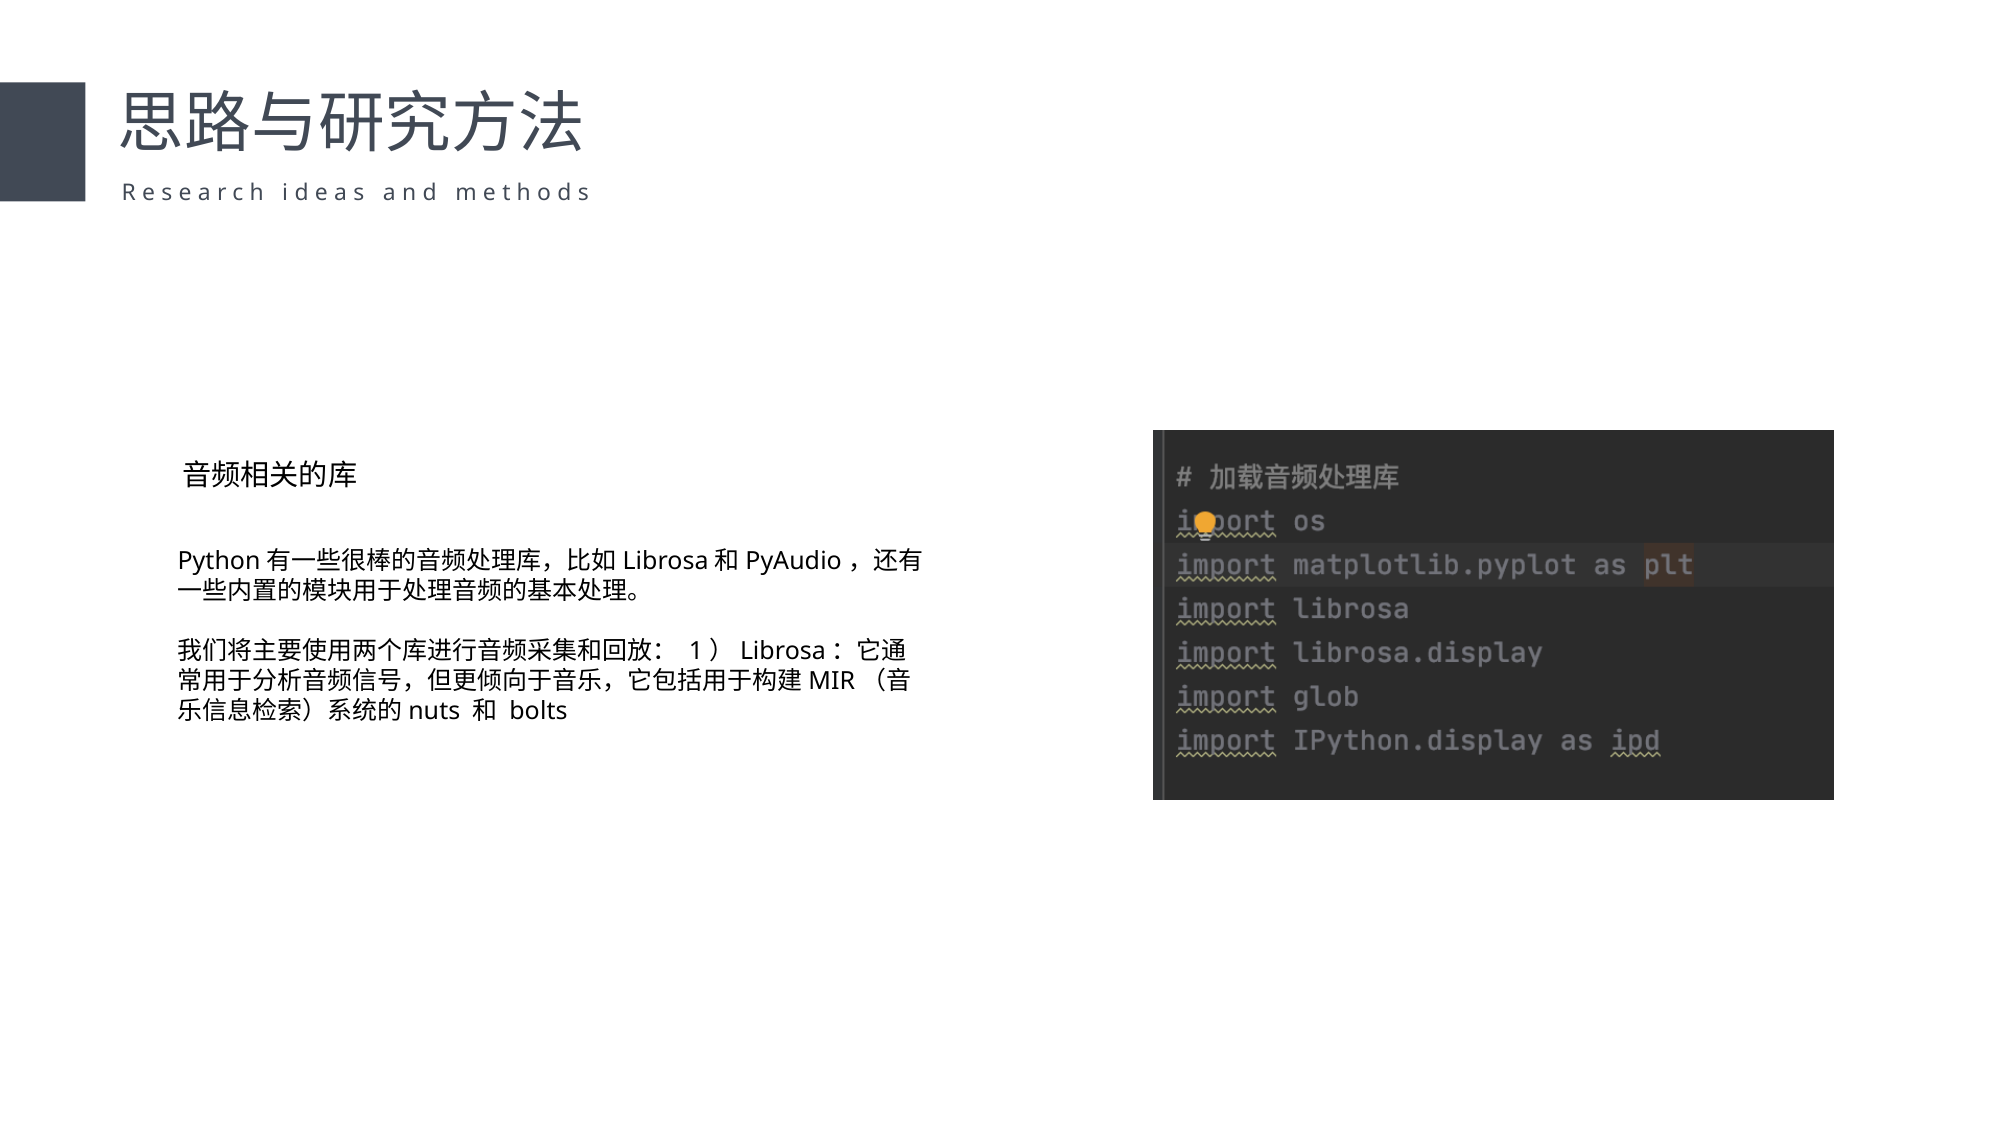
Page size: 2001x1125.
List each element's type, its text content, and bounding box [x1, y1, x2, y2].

text_box Research ideas and methods [106, 156, 753, 213]
picture [1153, 430, 1834, 800]
text_box 音频相关的库 [167, 430, 418, 499]
text_box 思路与研究方法 [103, 72, 666, 168]
text_box Python有一些很棒的音频处理库，比如Librosa和PyAudio，还有一些内置的模块用于处理音频的基本处理。 我们将主要使用两个库进行音频采集和回放： 1）Librosa：它通常用于分析音频信号，但更倾向于音乐，它包括用于构建MIR（音乐信息检索）系统的nuts 和 bolts [177, 544, 928, 823]
text_box [0, 81, 86, 202]
